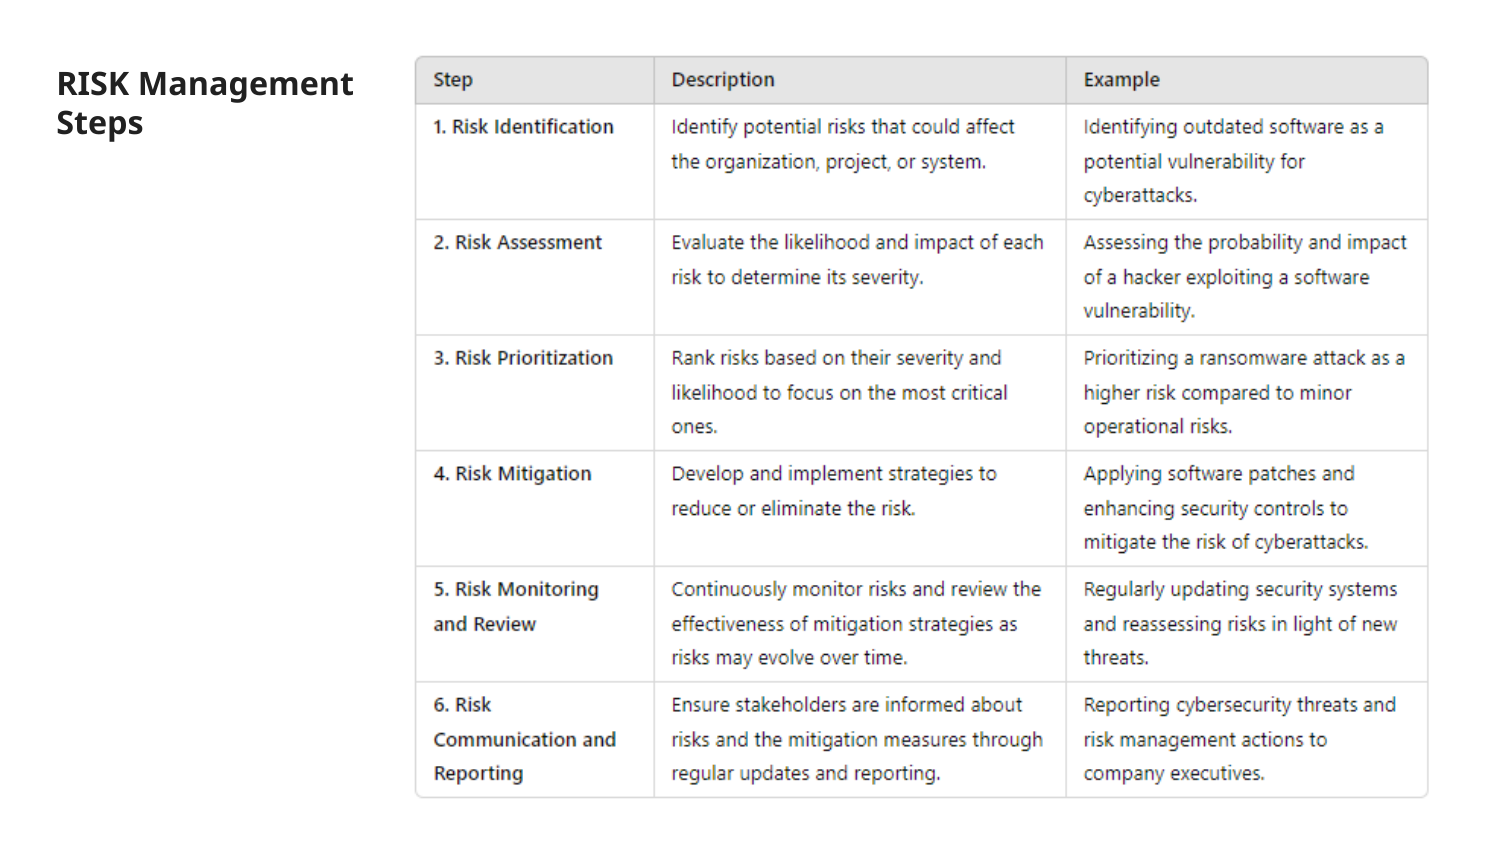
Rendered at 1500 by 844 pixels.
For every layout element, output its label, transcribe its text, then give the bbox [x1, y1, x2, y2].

title RISK Management Steps [41, 48, 370, 180]
picture [411, 47, 1435, 801]
